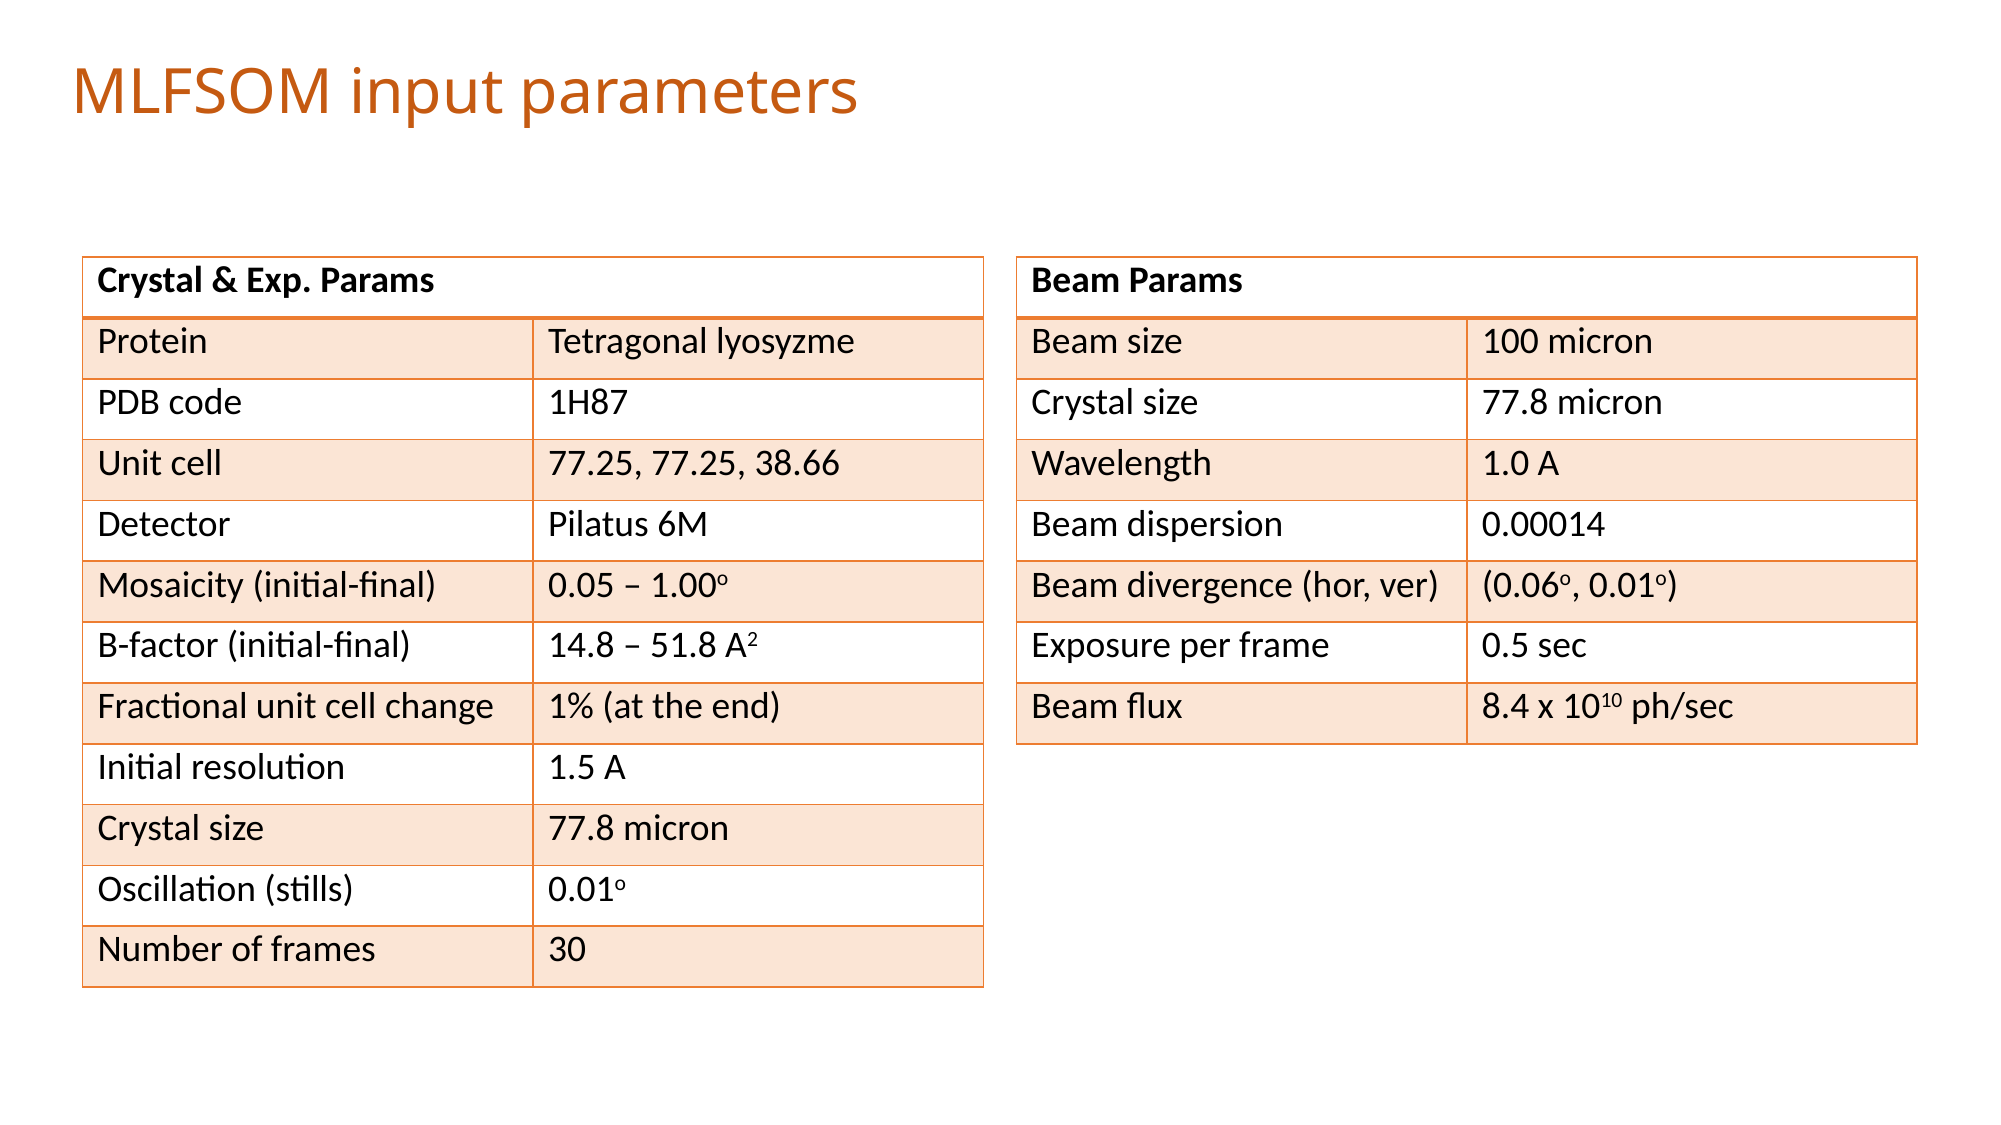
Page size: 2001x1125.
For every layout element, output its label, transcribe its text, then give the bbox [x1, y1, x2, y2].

table_cell Crystal size [83, 805, 532, 865]
table_cell 0.01o [534, 866, 983, 925]
table_cell Beam size [1017, 320, 1466, 378]
table_cell 0.00014 [1468, 501, 1916, 560]
table_cell Beam dispersion [1017, 501, 1466, 560]
table_cell Fractional unit cell change [83, 684, 532, 743]
table_cell Oscillation (stills) [83, 866, 532, 925]
table_cell Beam flux [1017, 684, 1466, 743]
table_cell 14.8 – 51.8 A2 [534, 623, 983, 682]
table_cell 77.25, 77.25, 38.66 [534, 440, 983, 500]
table_cell 1% (at the end) [534, 684, 983, 743]
table_cell (0.06o, 0.01o) [1468, 562, 1916, 621]
table_cell Detector [83, 501, 532, 560]
table_cell Pilatus 6M [534, 501, 983, 560]
table_cell 30 [534, 927, 983, 986]
table_cell 8.4 x 1010 ph/sec [1468, 684, 1916, 743]
table_cell 1.0 A [1468, 440, 1916, 500]
table_cell Beam divergence (hor, ver) [1017, 562, 1466, 621]
table_cell PDB code [83, 380, 532, 439]
table_cell 77.8 micron [1468, 380, 1916, 439]
table_cell B-factor (initial-final) [83, 623, 532, 682]
table_cell Mosaicity (initial-final) [83, 562, 532, 621]
table_cell Number of frames [83, 927, 532, 986]
table_cell Initial resolution [83, 745, 532, 804]
table_cell Tetragonal lyosyzme [534, 320, 983, 378]
table_cell Unit cell [83, 440, 532, 500]
table_cell 77.8 micron [534, 805, 983, 865]
table_cell 0.5 sec [1468, 623, 1916, 682]
table_header Beam Params [1017, 258, 1916, 316]
table_cell Wavelength [1017, 440, 1466, 500]
table_header Crystal & Exp. Params [83, 258, 983, 316]
table_cell Crystal size [1017, 380, 1466, 439]
table_cell 1.5 A [534, 745, 983, 804]
table_cell 0.05 – 1.00o [534, 562, 983, 621]
table_cell 1H87 [534, 380, 983, 439]
table_cell 100 micron [1468, 320, 1916, 378]
table_cell Protein [83, 320, 532, 378]
table_cell Exposure per frame [1017, 623, 1466, 682]
text_box MLFSOM input parameters [56, 51, 1782, 132]
